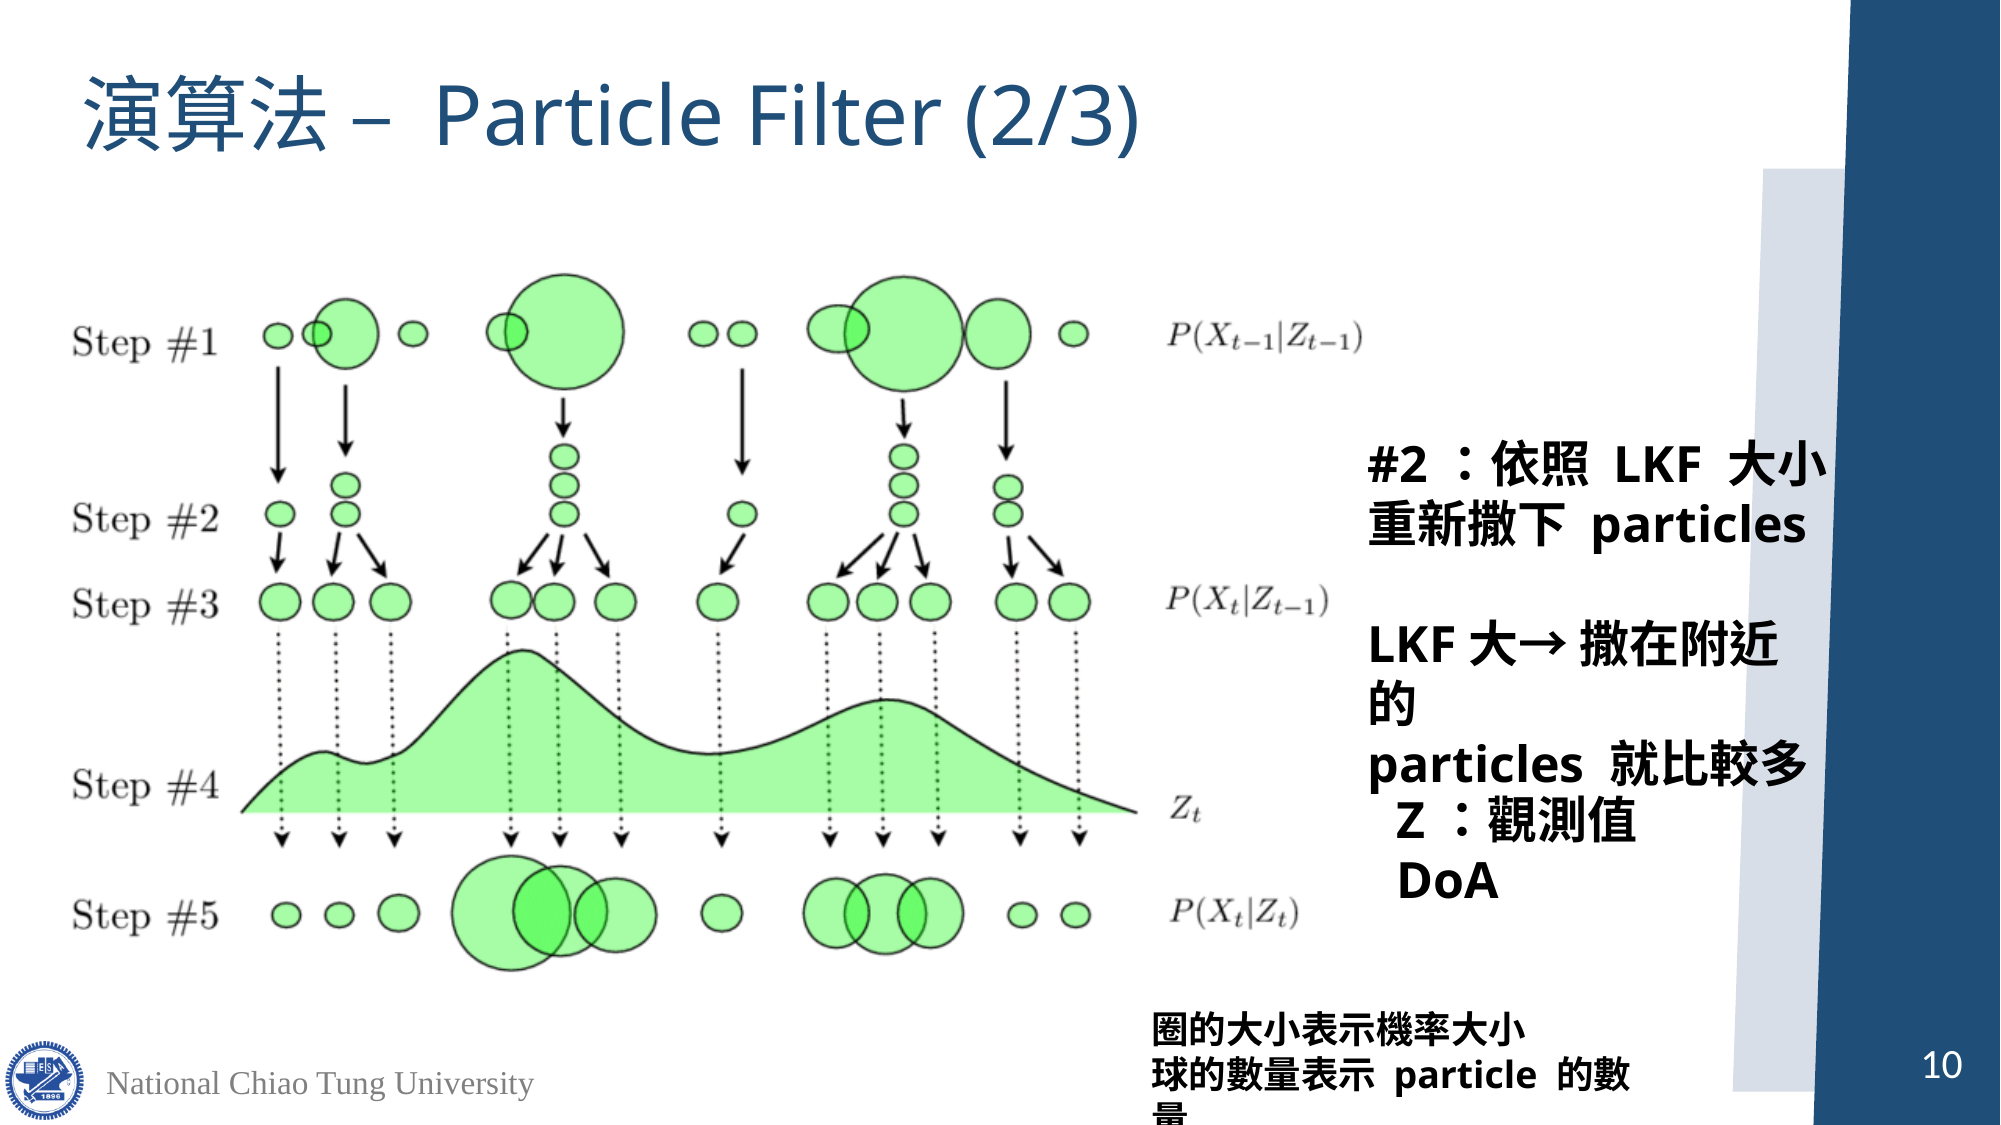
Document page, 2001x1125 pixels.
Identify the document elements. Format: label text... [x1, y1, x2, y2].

title 演算法 – Particle Filter (2/3) [66, 48, 1174, 190]
text_box 圈的大小表示機率大小 球的數量表示 particle 的數量 [1136, 998, 1670, 1125]
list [53, 264, 1382, 980]
text_box Z：觀測值 DoA [1382, 780, 1778, 916]
text_box #2：依照 LKF 大小 重新撒下 particles LKF大→ 撒在附近的 particles 就比較多 [1382, 425, 1843, 800]
slide_number 10 [1896, 1031, 1978, 1092]
